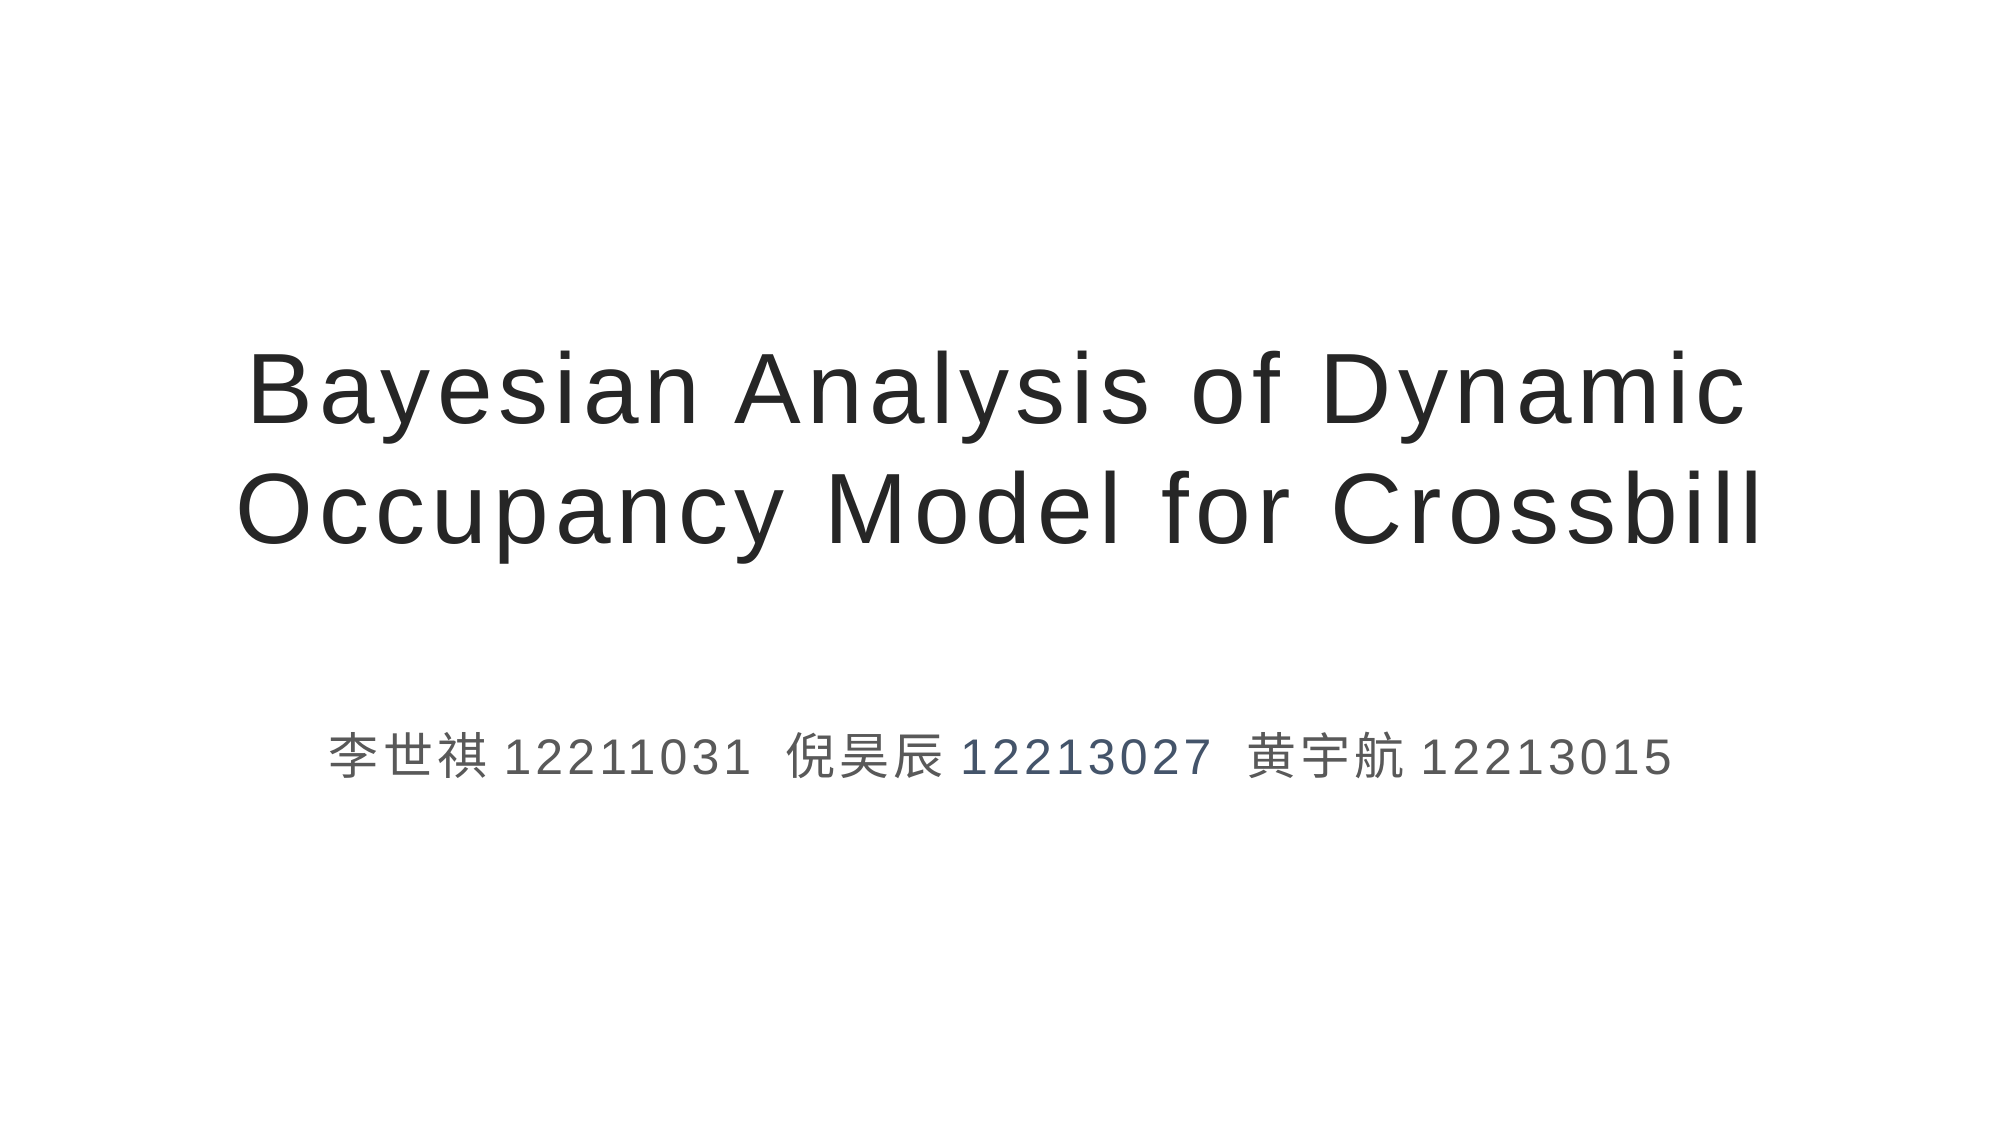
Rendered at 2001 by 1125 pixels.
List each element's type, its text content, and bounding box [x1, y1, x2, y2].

subtitle 李世祺12211031 倪昊辰12213027 黄宇航12213015 [196, 710, 1805, 953]
title Bayesian Analysis of Dynamic Occupancy Model for Crossbill [196, 149, 1805, 572]
